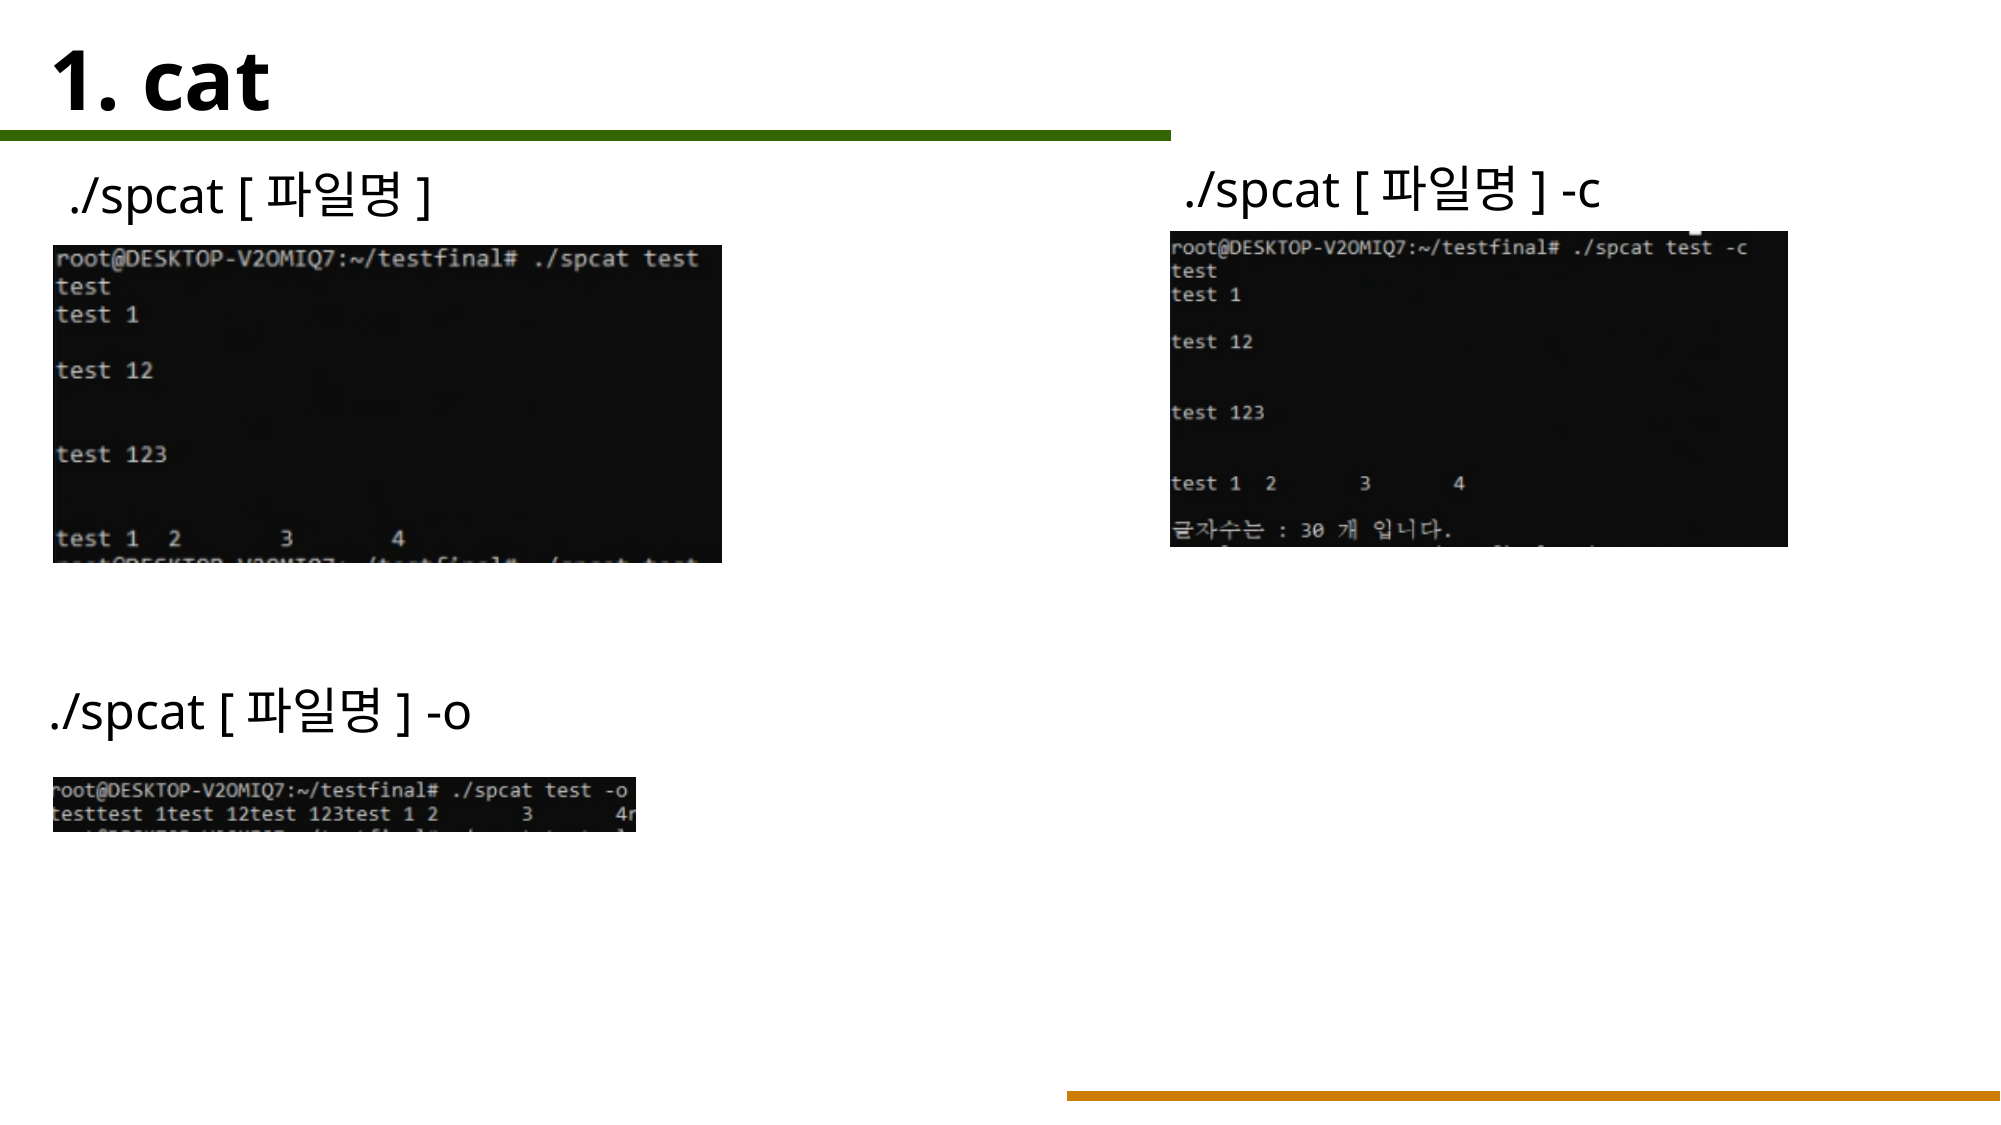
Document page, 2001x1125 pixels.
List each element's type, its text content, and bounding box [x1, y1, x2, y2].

text_box ./spcat [파일명] [53, 155, 448, 231]
text_box 1. cat [34, 19, 287, 135]
picture [1170, 231, 1788, 548]
picture [53, 245, 722, 563]
text_box ./spcat [파일명] -c [1168, 149, 1617, 225]
text_box ./spcat [파일명] -o [33, 672, 488, 747]
picture [53, 777, 636, 832]
